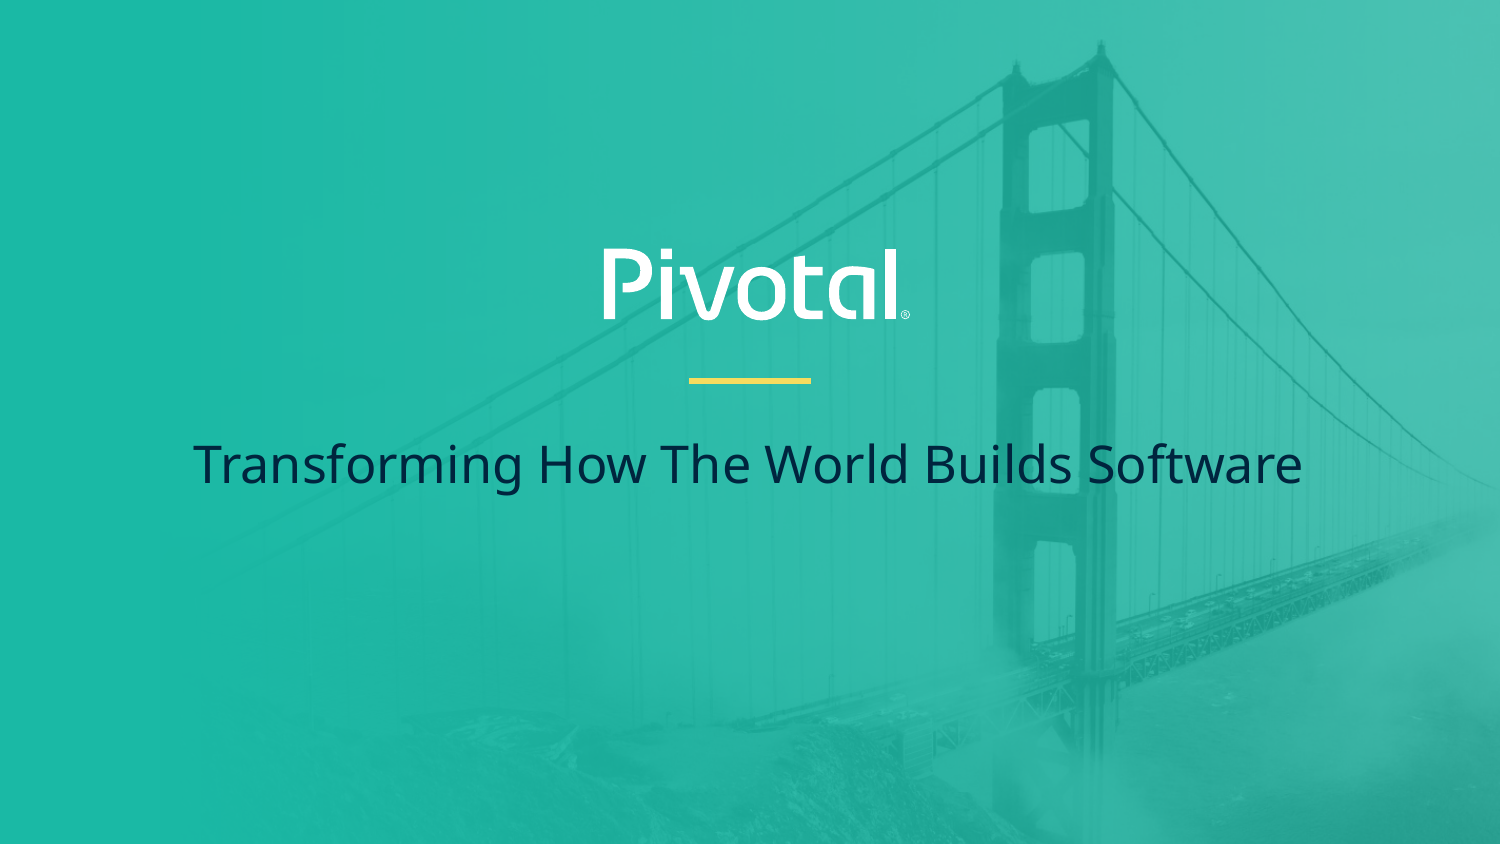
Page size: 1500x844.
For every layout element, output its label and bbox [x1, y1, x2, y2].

picture [0, 0, 1500, 844]
text_box [603, 248, 911, 321]
